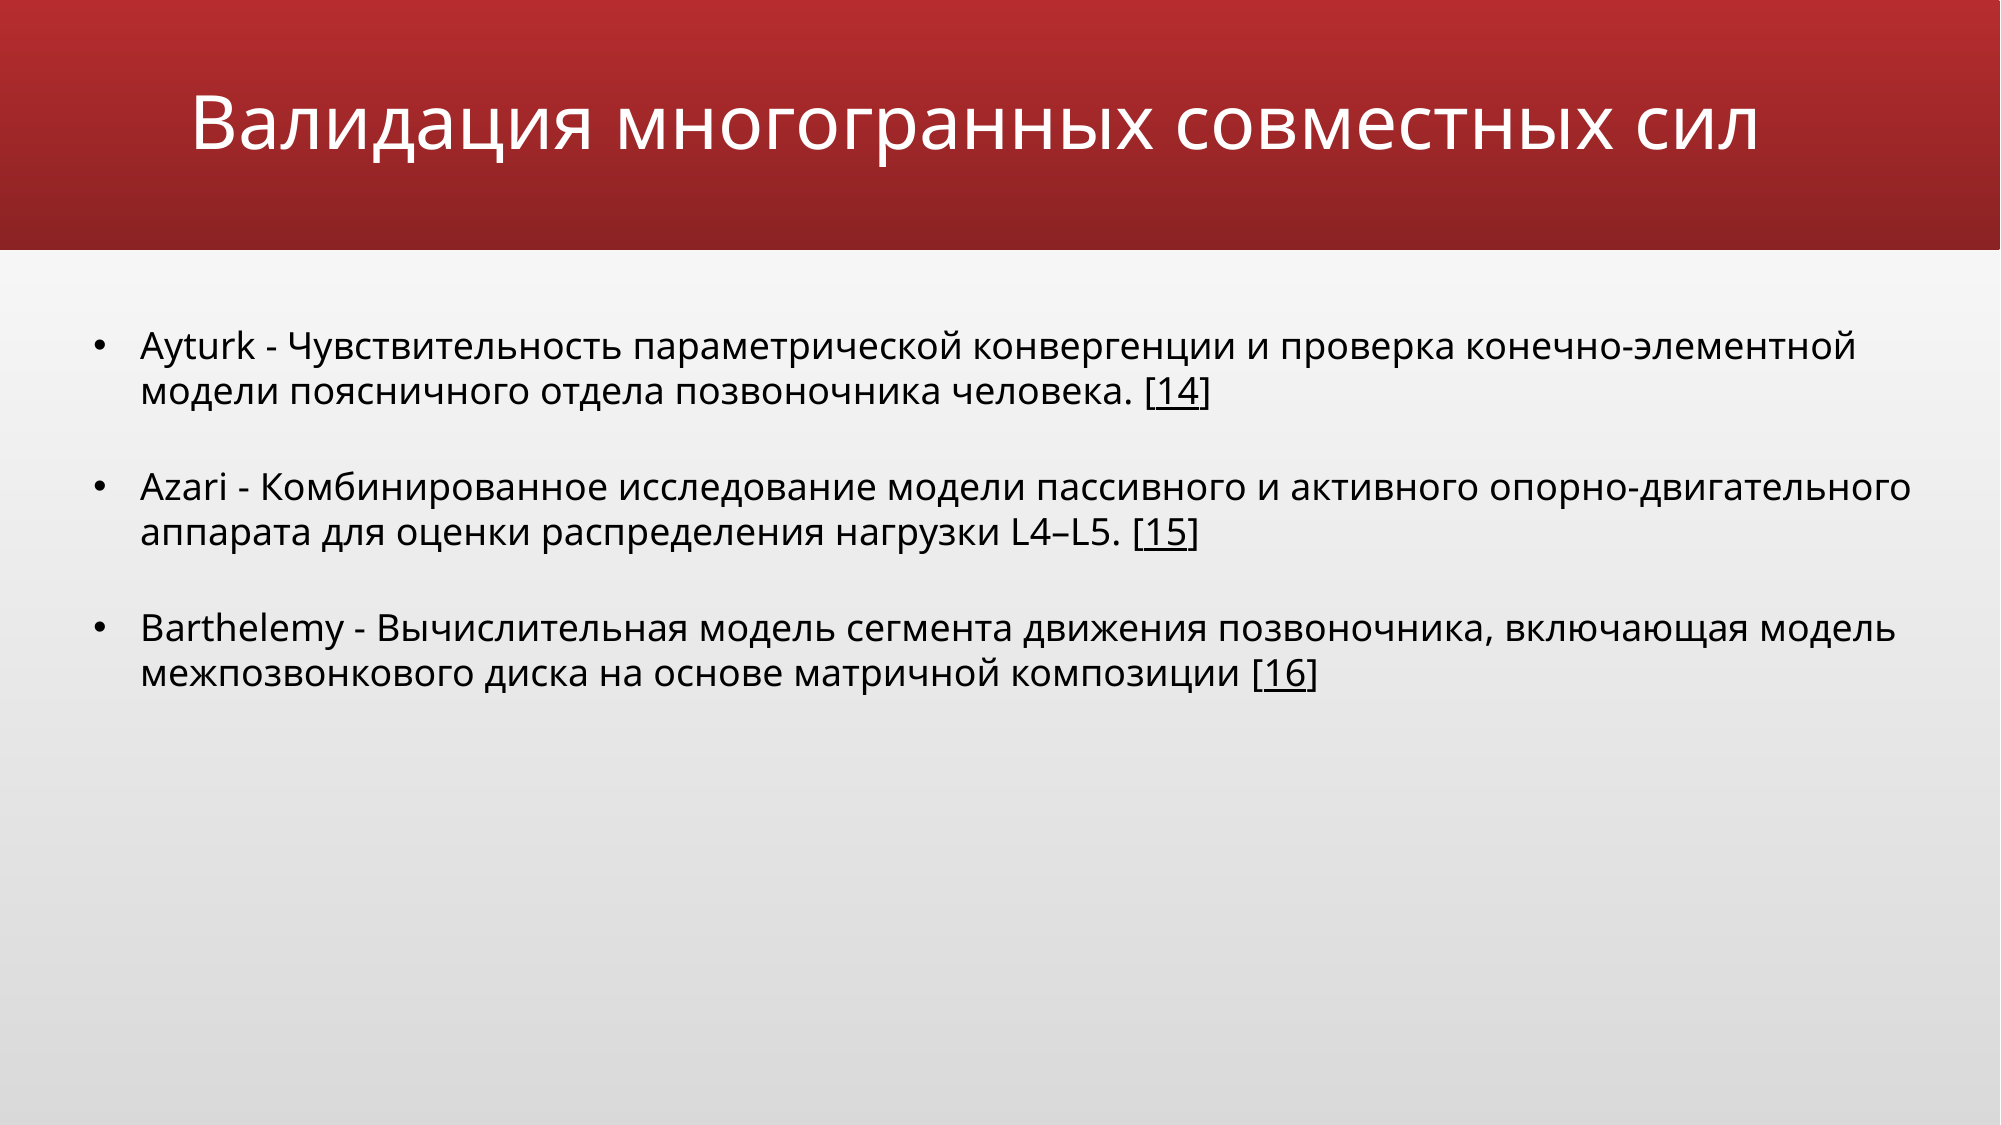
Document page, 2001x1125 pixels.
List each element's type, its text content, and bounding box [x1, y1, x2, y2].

title Валидация многогранных совместных сил [174, 16, 1825, 234]
text_box Ayturk - Чувствительность параметрической конвергенции и проверка конечно-элементной модели поясничного отдела позвоночника человека. [14] Azari - Комбинированное исследование модели пассивного и активного опорно-двигательного аппарата для оценки распределения нагрузки L4–L5. [15] Barthelemy - Вычислительная модель сегмента движения позвоночника, включающая модель межпозвонкового диска на основе матричной композиции [16] [78, 314, 1969, 708]
